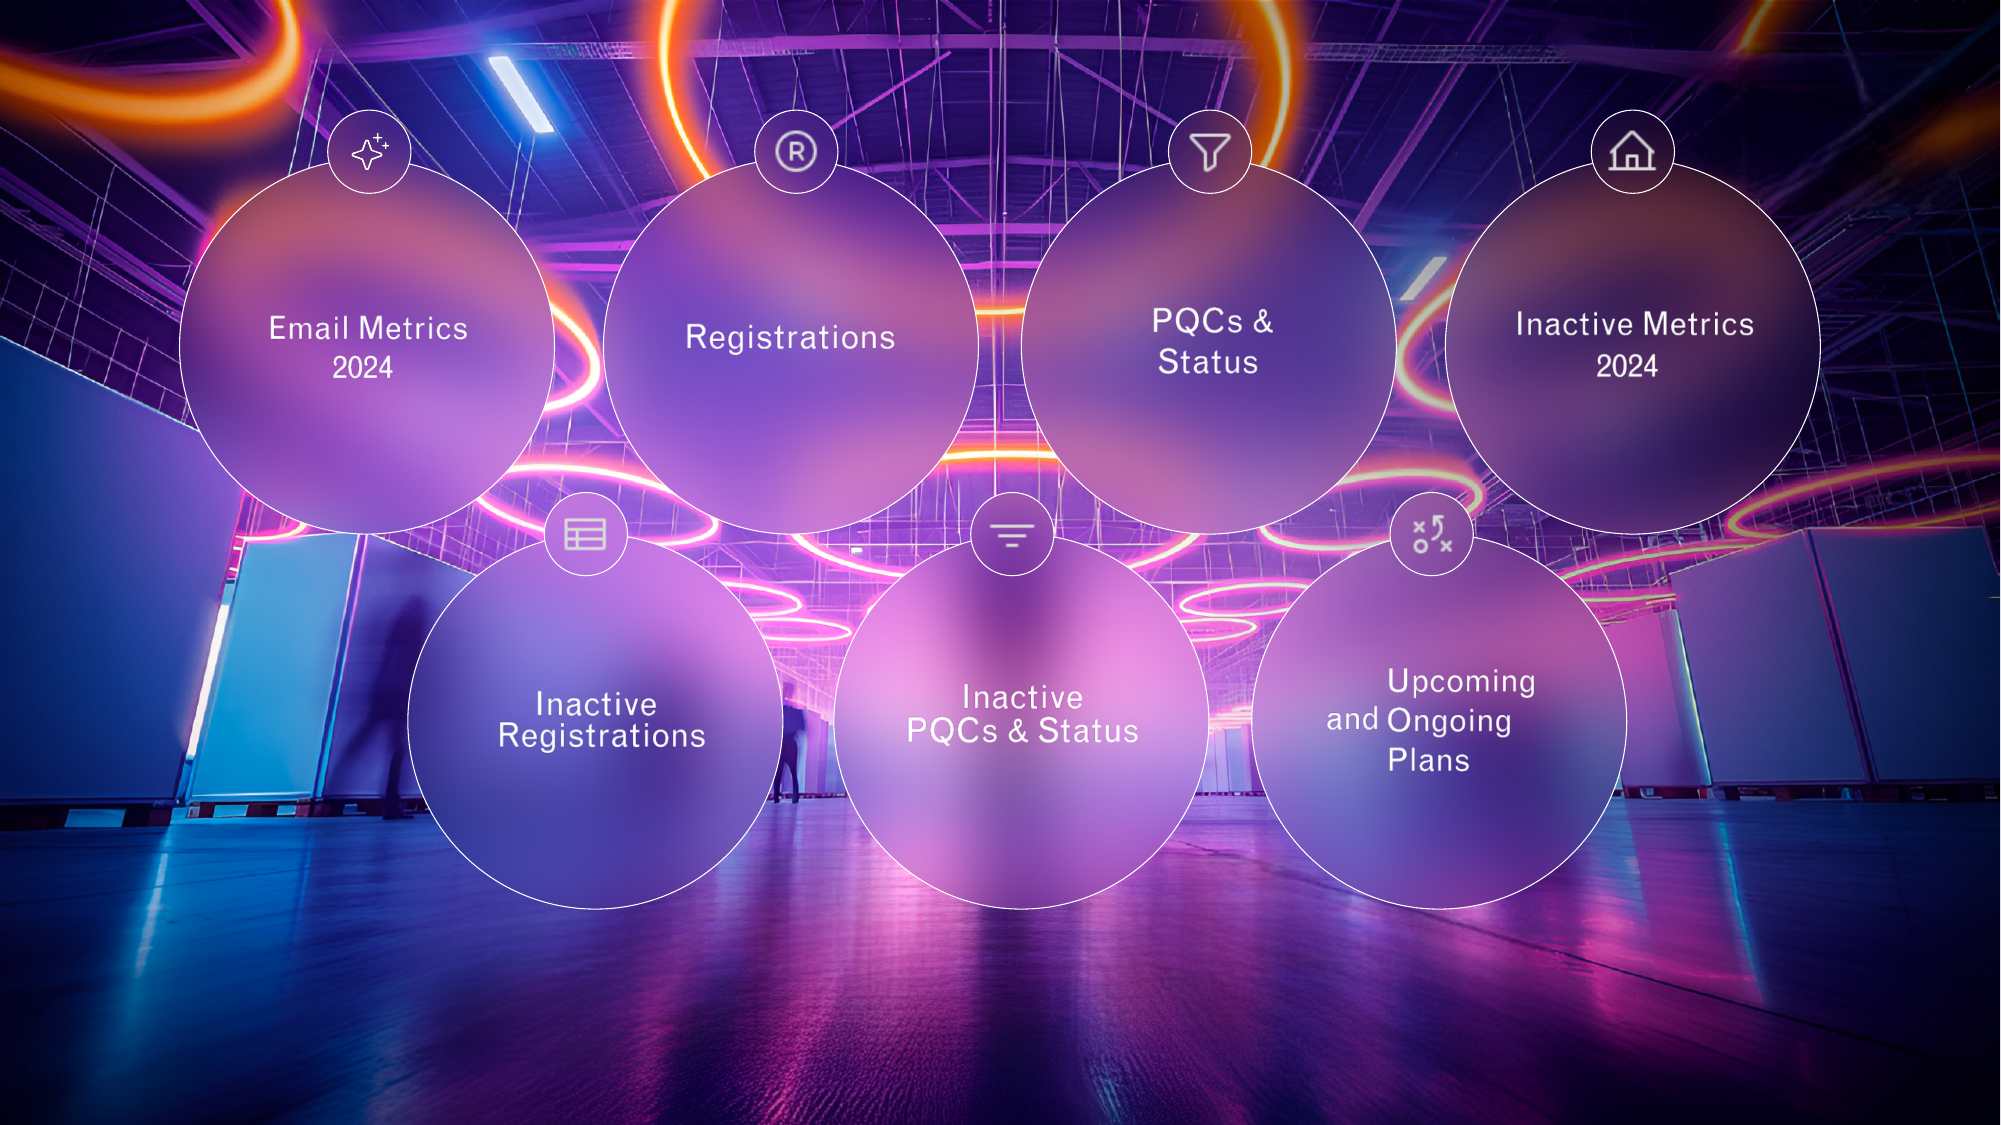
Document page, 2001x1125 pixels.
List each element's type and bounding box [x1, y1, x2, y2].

text_box [1167, 109, 1253, 194]
text_box [970, 491, 1055, 577]
text_box [1389, 491, 1474, 577]
text_box [754, 109, 839, 194]
text_box [327, 109, 412, 194]
text_box [543, 491, 628, 577]
picture [0, 0, 2001, 1125]
text_box [1590, 109, 1675, 194]
